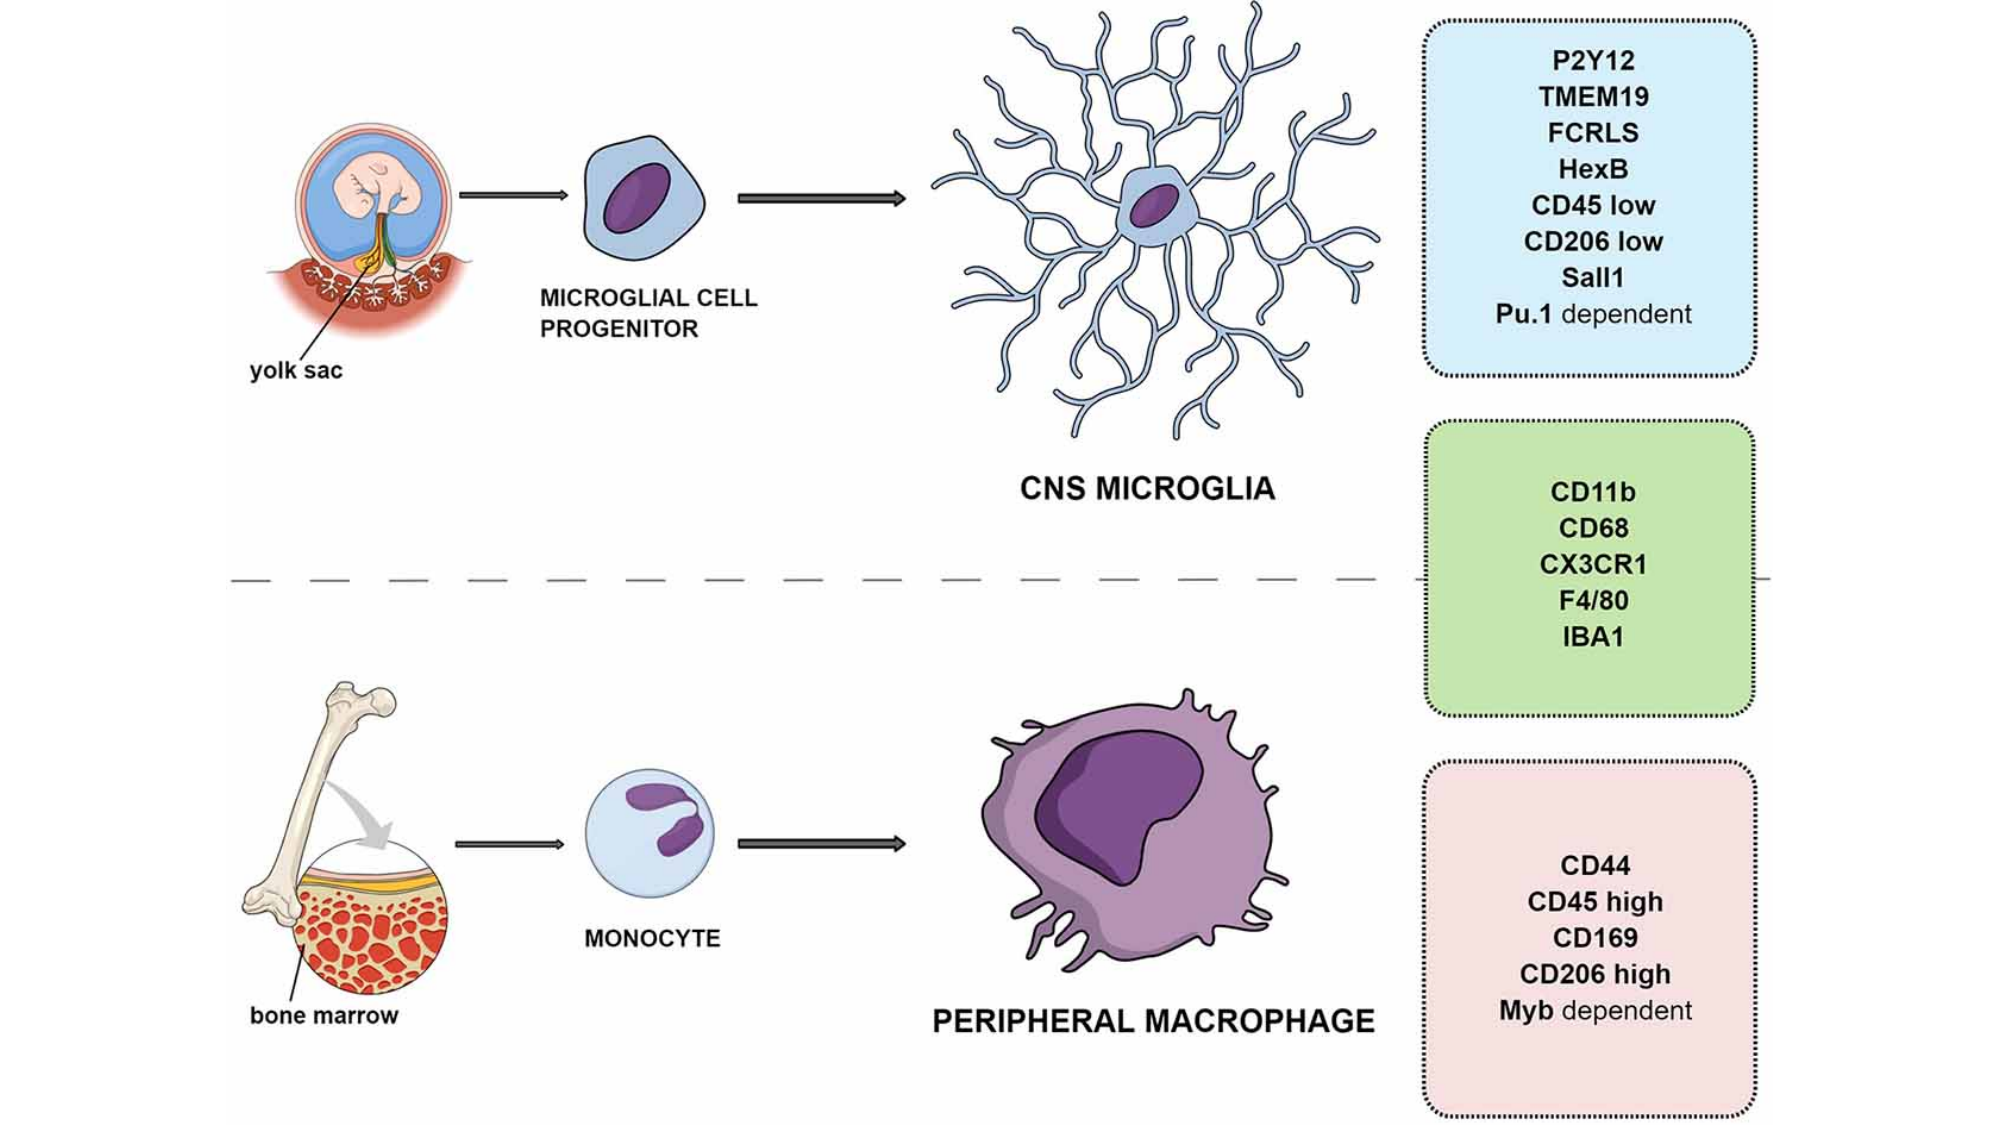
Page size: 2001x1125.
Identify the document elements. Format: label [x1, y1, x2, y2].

picture [226, 0, 1773, 1125]
